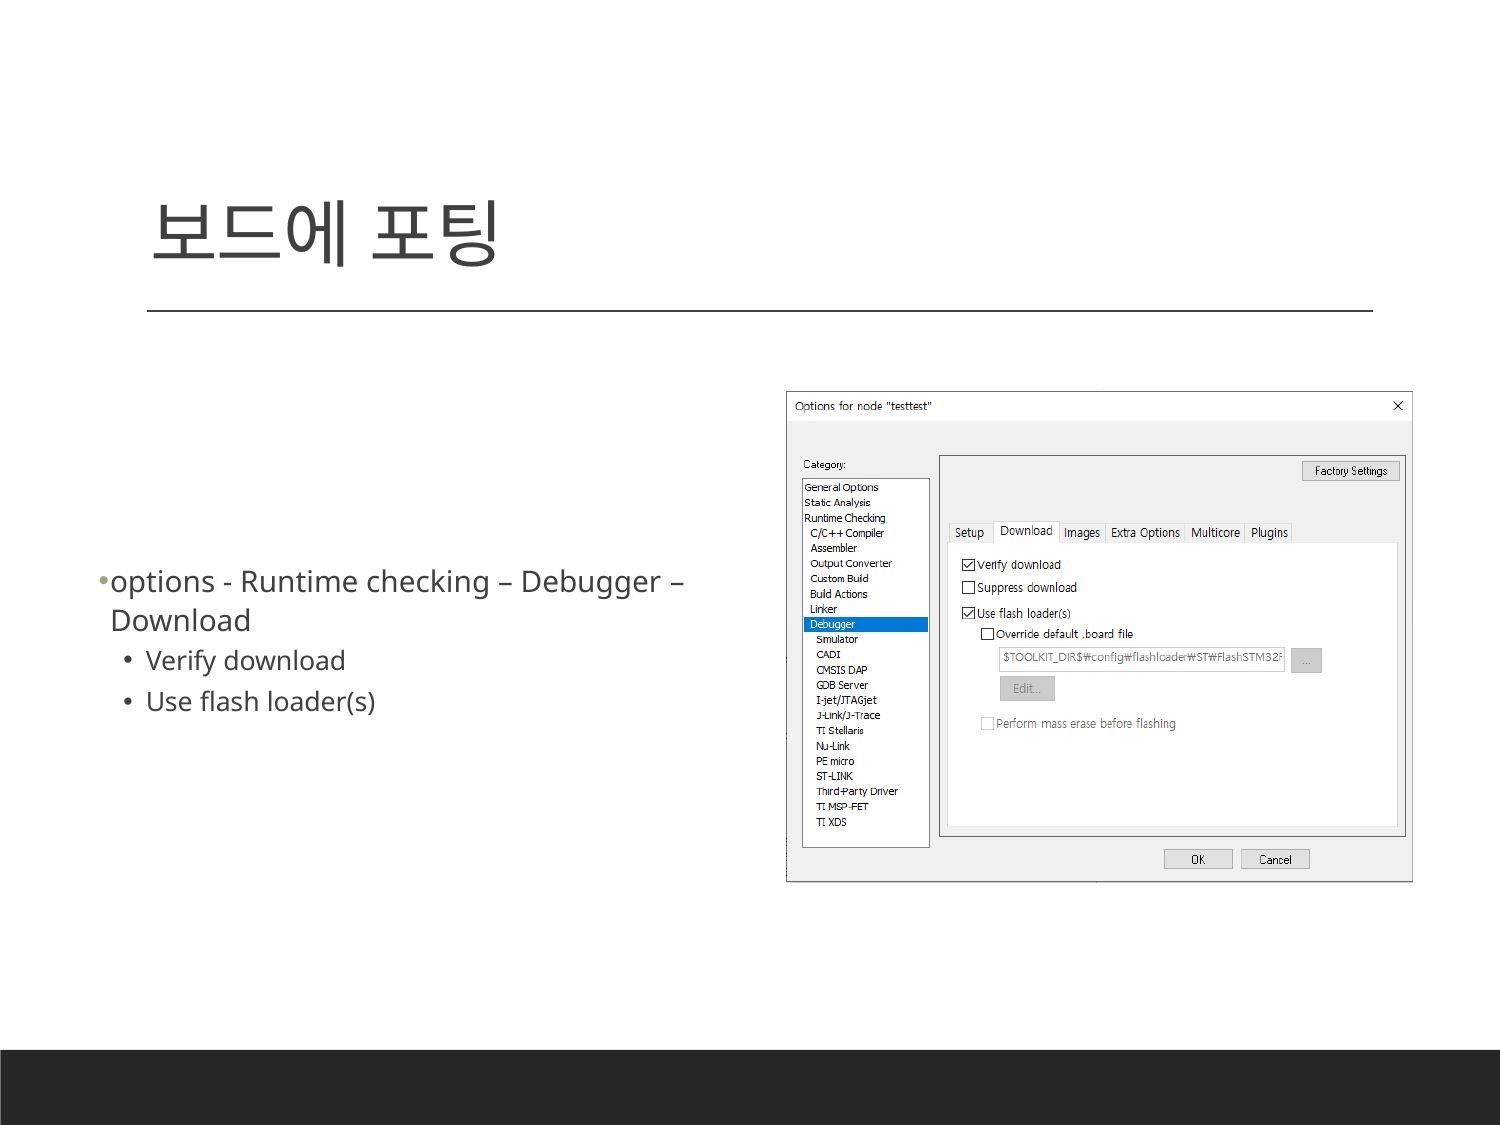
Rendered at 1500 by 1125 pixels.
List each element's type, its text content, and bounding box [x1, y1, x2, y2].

title 보드에 포팅 [135, 47, 1373, 285]
list options - Runtime checking – Debugger – Download Verify download Use flash loader(s) [98, 551, 776, 883]
picture [785, 390, 1413, 883]
